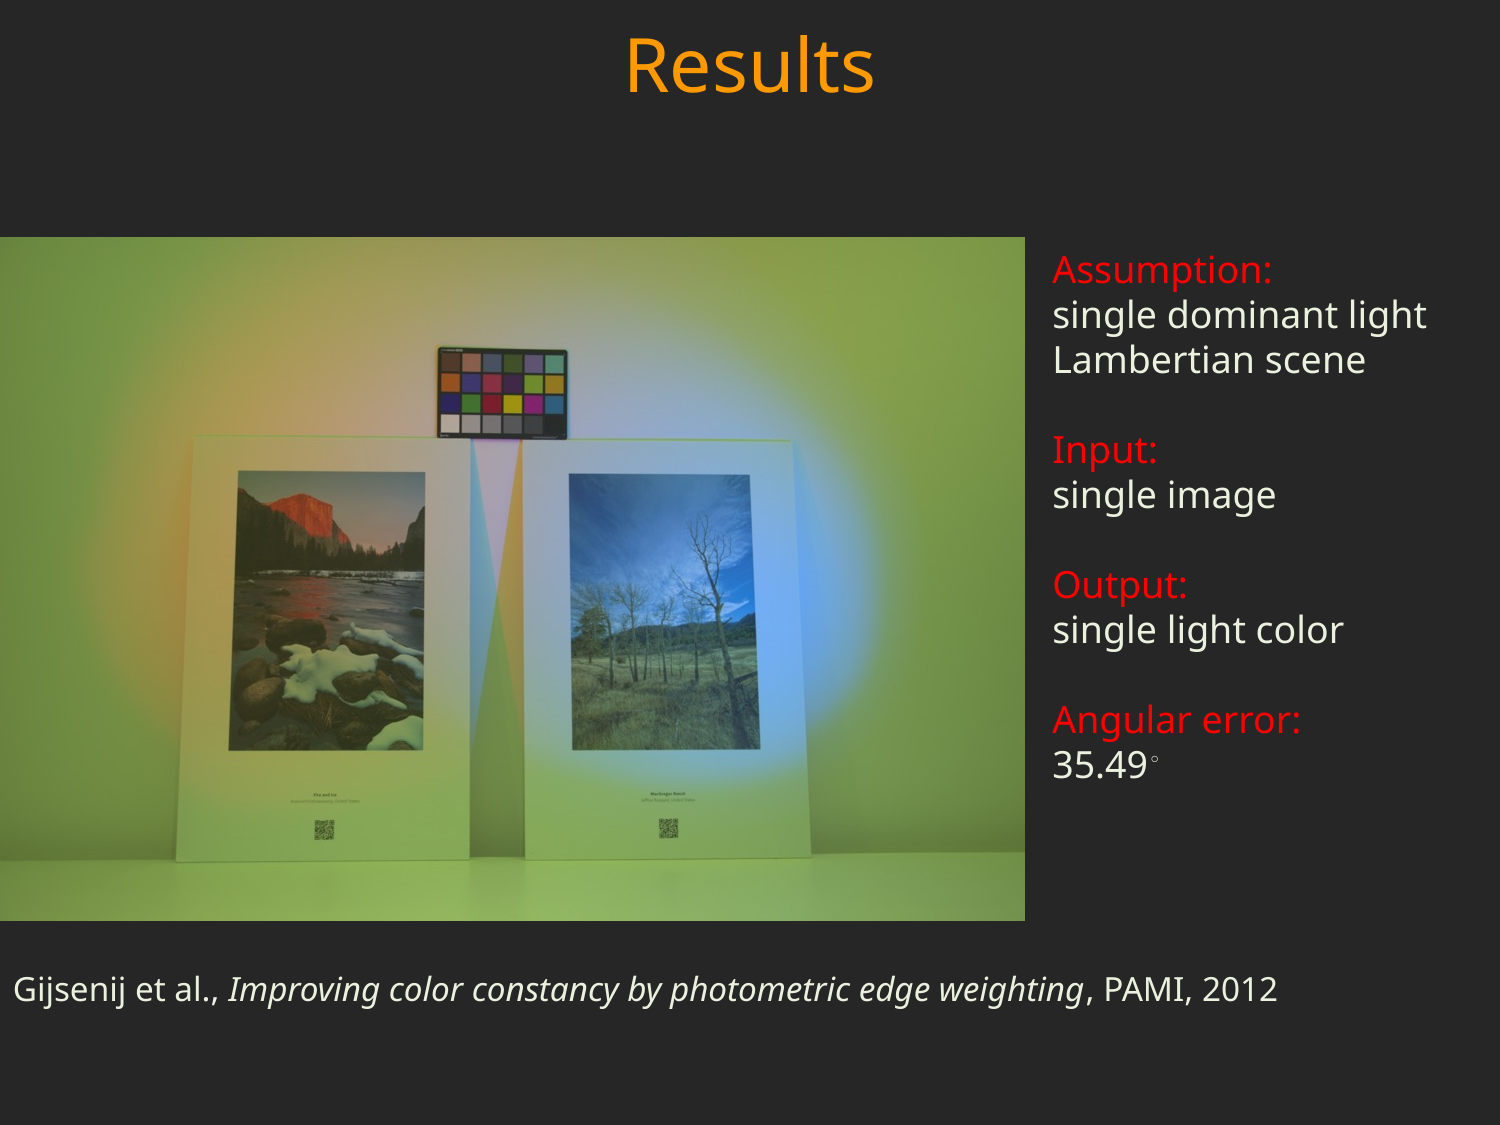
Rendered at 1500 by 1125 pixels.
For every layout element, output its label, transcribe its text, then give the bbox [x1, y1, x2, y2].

title Results [75, 0, 1425, 125]
text_box Gijsenij et al., Improving color constancy by photometric edge weighting, PAMI, 2012 [0, 925, 1500, 1051]
text_box Assumption: single dominant light Lambertian scene Input: single image Output: single light color Angular error: 35.49◦ [1037, 238, 1477, 794]
picture [0, 236, 1026, 922]
